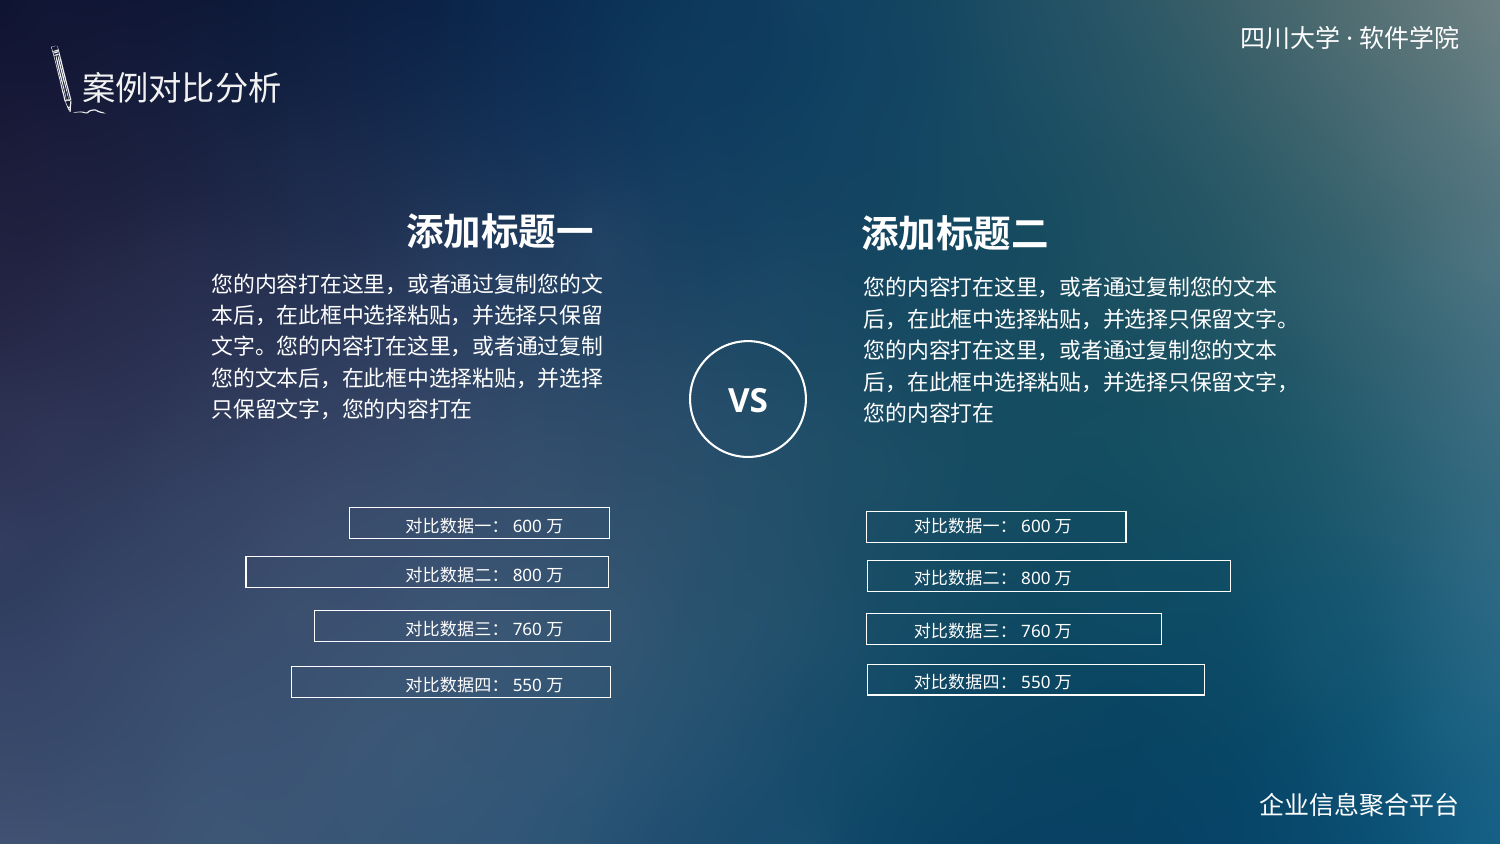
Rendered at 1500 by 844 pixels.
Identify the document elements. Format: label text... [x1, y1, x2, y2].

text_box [846, 202, 1300, 436]
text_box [196, 200, 640, 433]
text_box VS [689, 340, 807, 459]
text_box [246, 507, 611, 703]
picture [0, 0, 1500, 844]
text_box 案例对比分析 [67, 59, 357, 115]
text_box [866, 508, 1231, 700]
